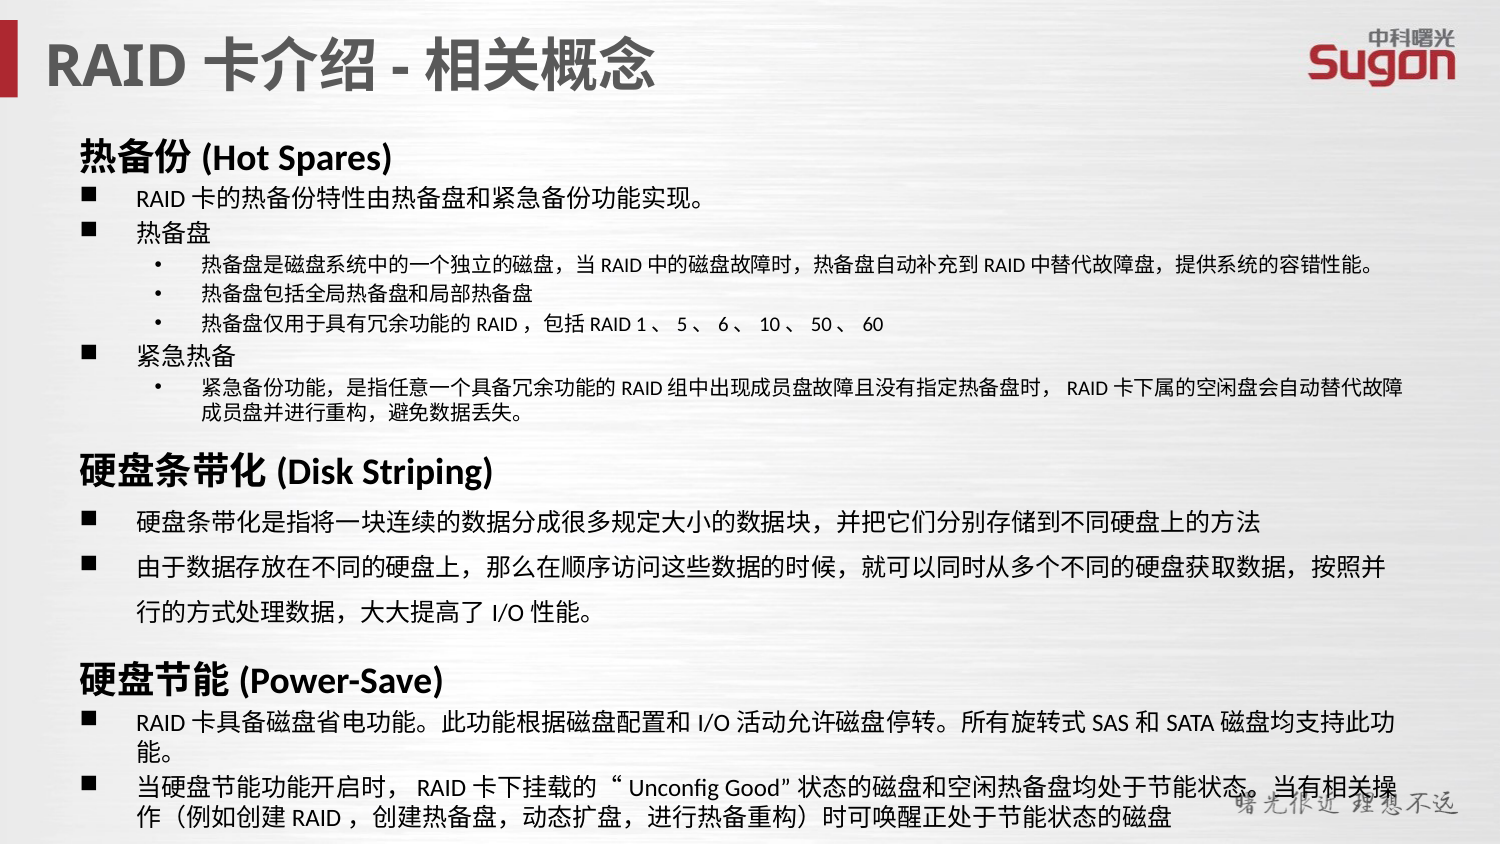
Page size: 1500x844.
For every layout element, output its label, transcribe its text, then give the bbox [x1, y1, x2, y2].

list RAID卡介绍-相关概念 [29, 20, 1247, 103]
picture [0, 0, 1500, 844]
text_box 热备份(Hot Spares) RAID卡的热备份特性由热备盘和紧急备份功能实现。 热备盘 热备盘是磁盘系统中的一个独立的磁盘，当RAID中的磁盘故障时，热备盘自动补充到RAID中替代故障盘，提供系统的容错性能。 热备盘包括全局热备盘和局部热备盘 热备盘仅用于具有冗余功能的RAID，包括RAID 1、5、6、10、50、60 紧急热备 紧急备份功能，是指任意一个具备冗余功能的RAID组中出现成员盘故障且没有指定热备盘时，RAID卡下属的空闲盘会自动替代故障成员盘并进行重构，避免数据丢失。 硬盘条带化(Disk Striping) 硬盘条带化是指将一块连续的数据分成很多规定大小的数据块，并把它们分别存储到不同硬盘上的方法 由于数据存放在不同的硬盘上，那么在顺序访问这些数据的时候，就可以同时从多个不同的硬盘获取数据，按照并行的方式处理数据，大大提高了I/O性能。 硬盘节能(Power-Save) RAID卡具备磁盘省电功能。此功能根据磁盘配置和I/O活动允许磁盘停转。所有旋转式SAS和SATA磁盘均支持此功能。 当硬盘节能功能开启时，RAID卡下挂载的“Unconfig Good”状态的磁盘和空闲热备盘均处于节能状态。当有相关操作（例如创建RAID，创建热备盘，动态扩盘，进行热备重构）时可唤醒正处于节能状态的磁盘 [64, 102, 1424, 824]
